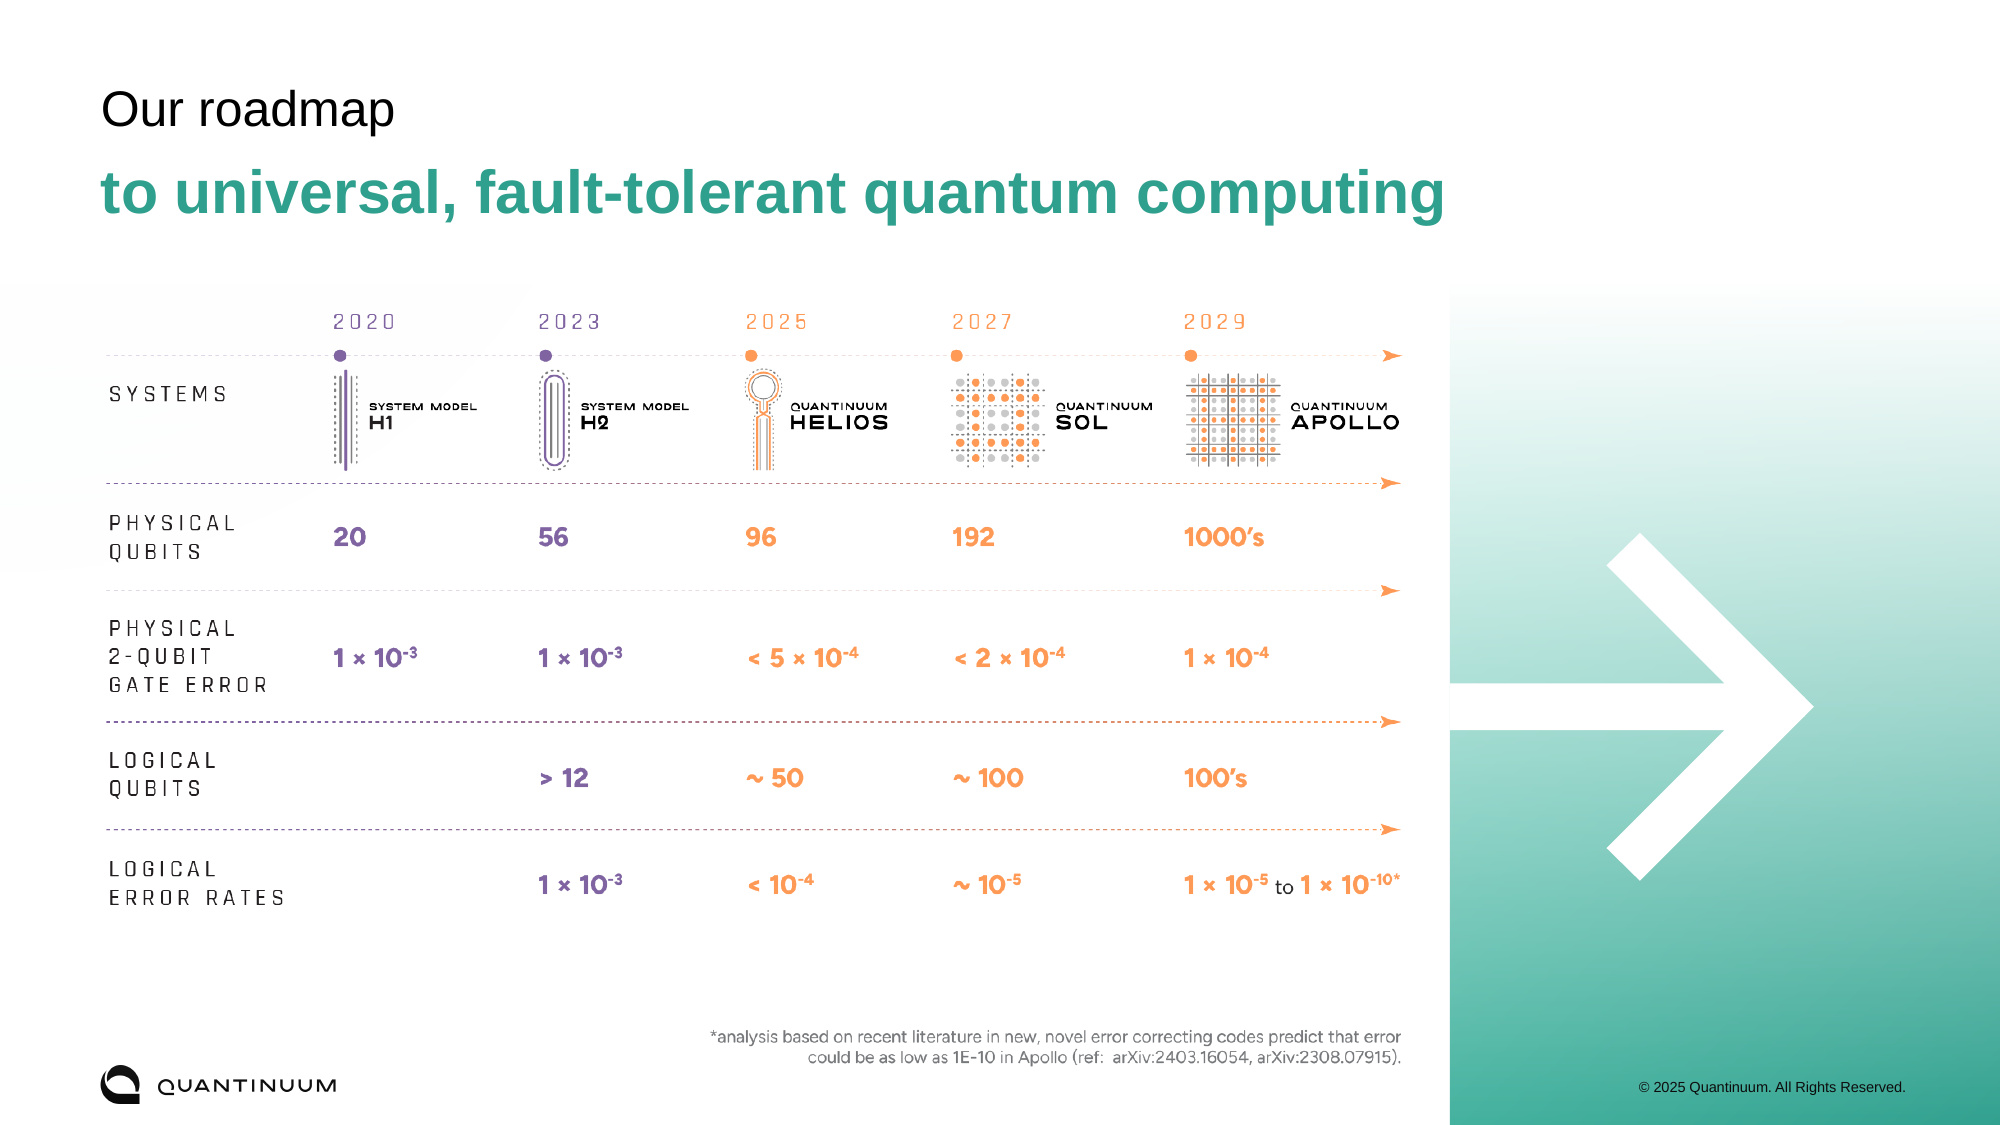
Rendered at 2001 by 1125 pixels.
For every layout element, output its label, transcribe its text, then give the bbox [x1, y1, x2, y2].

text_box Our roadmap [100, 75, 1084, 140]
picture [0, 222, 1511, 1068]
text_box to universal, fault-tolerant quantum computing [100, 164, 1810, 228]
text_box [0, 0, 2000, 1125]
